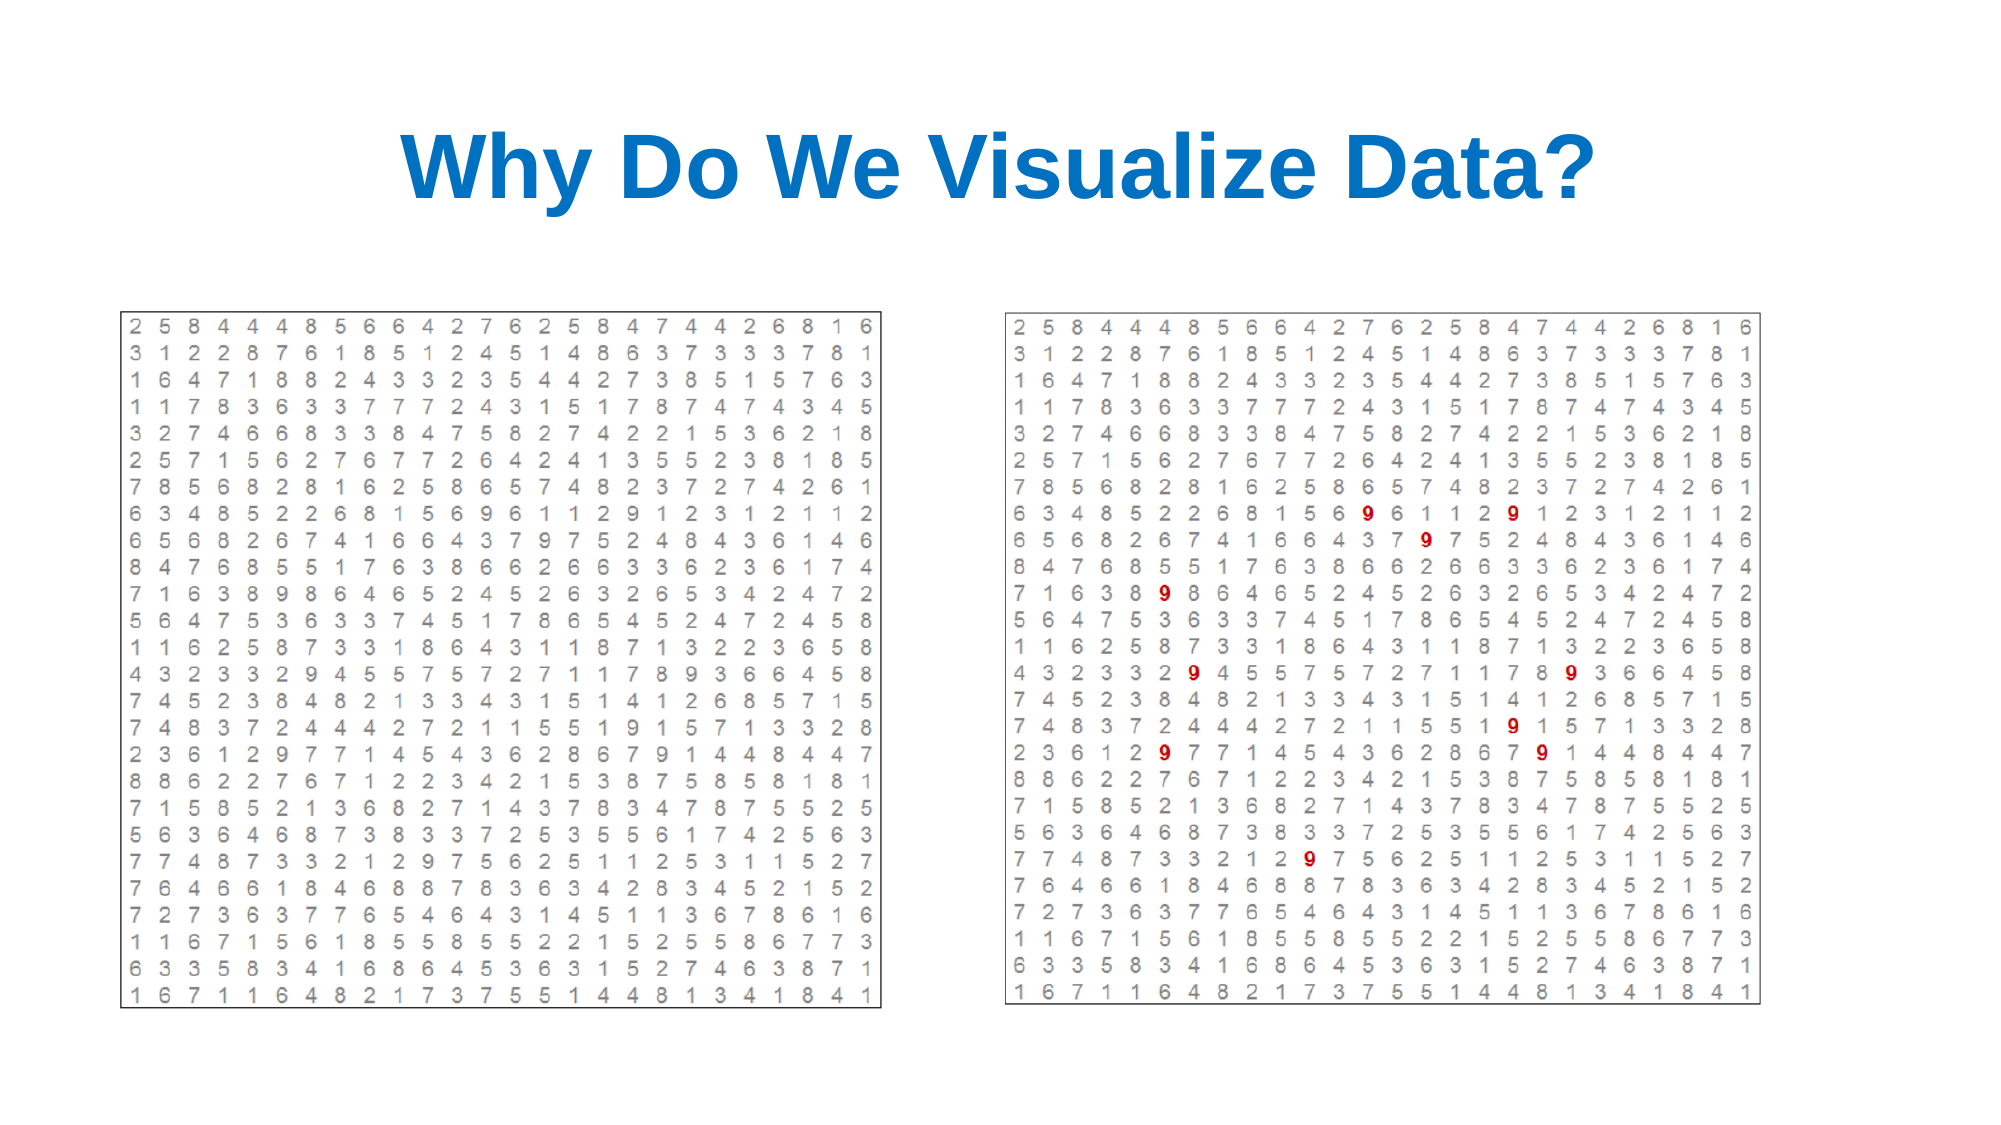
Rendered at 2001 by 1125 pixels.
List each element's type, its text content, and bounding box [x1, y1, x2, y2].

picture [996, 303, 1769, 1012]
title Why Do We Visualize Data? [137, 59, 1863, 278]
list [110, 300, 887, 1015]
